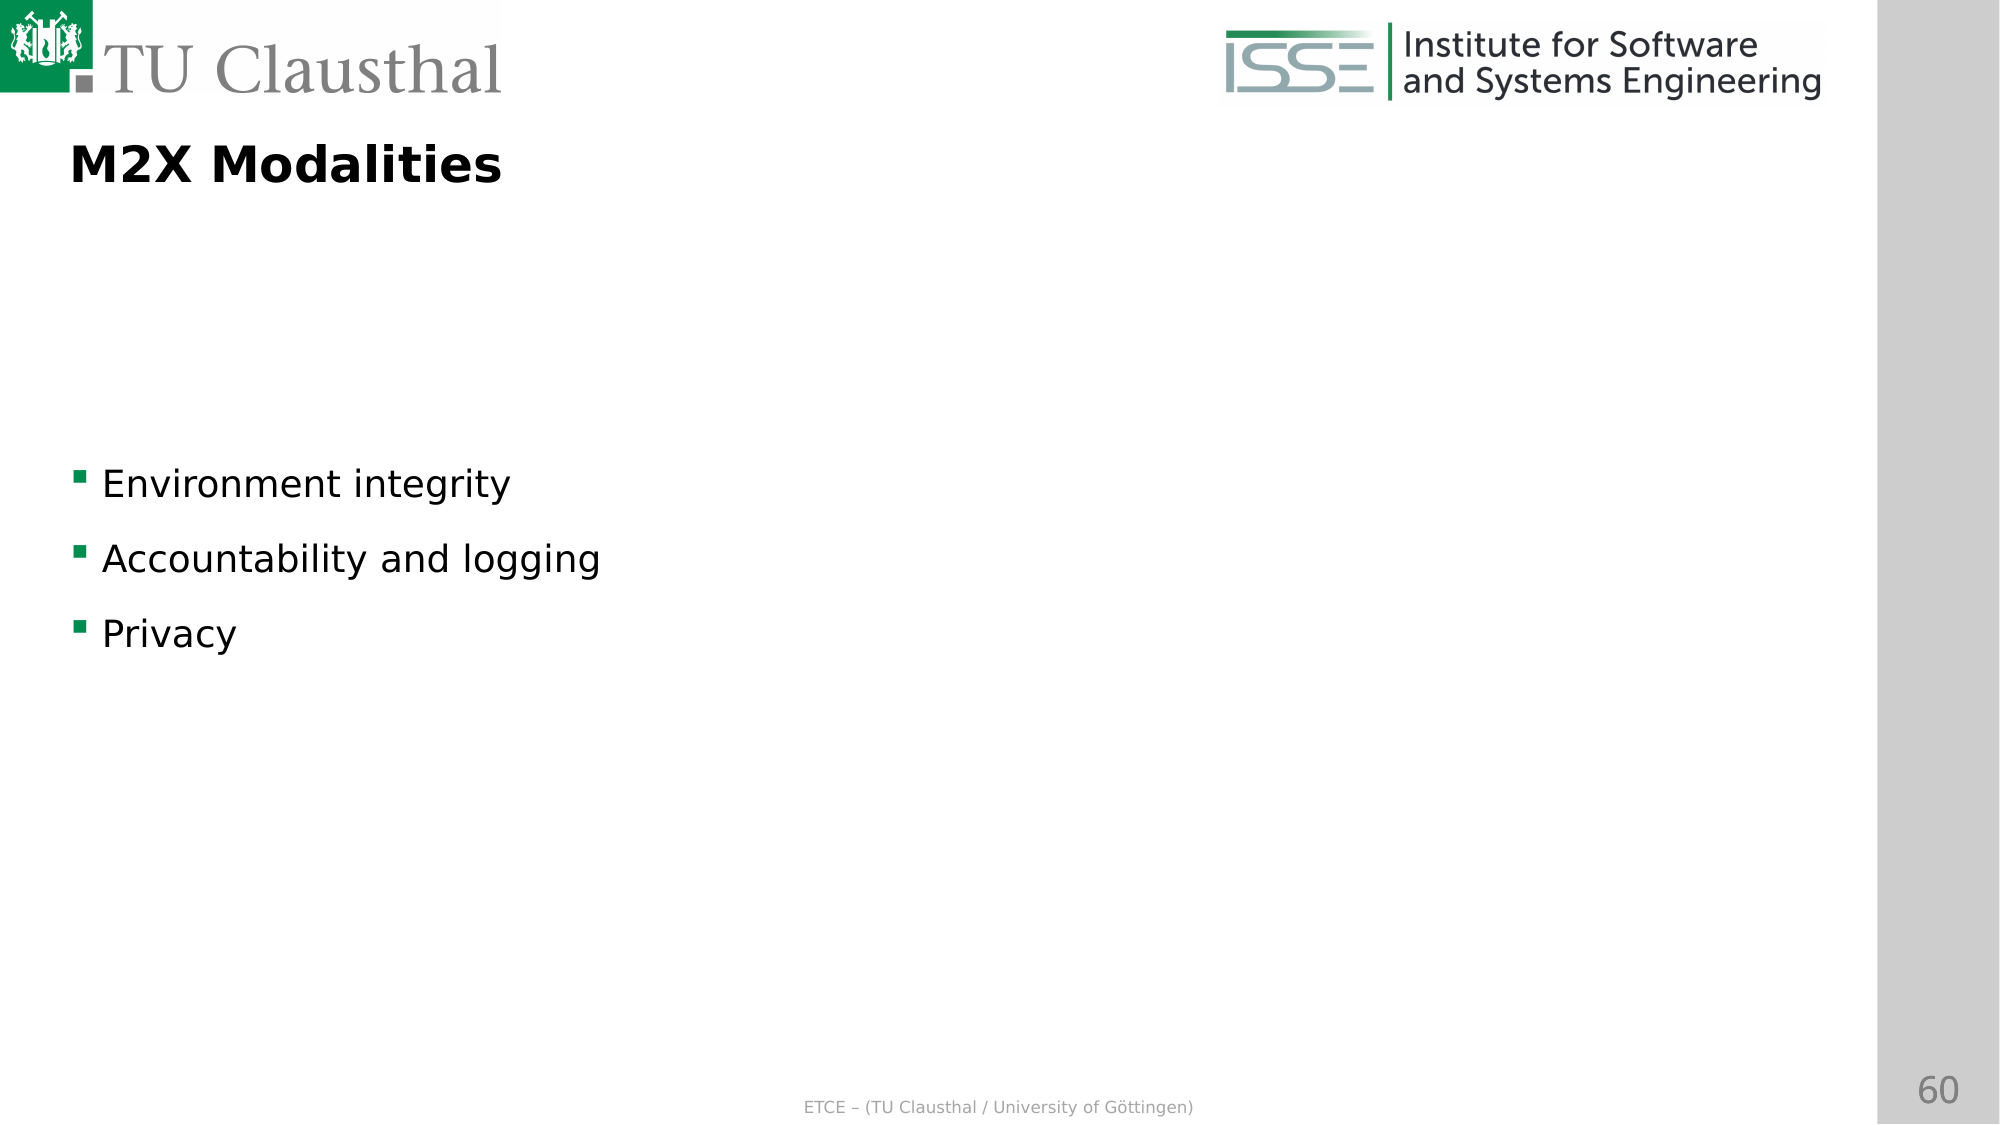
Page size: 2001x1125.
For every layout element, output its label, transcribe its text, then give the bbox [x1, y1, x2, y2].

text_box M2X Modalities [55, 125, 1819, 208]
picture [0, 0, 501, 93]
picture [1218, 22, 1826, 107]
text_box Environment integrity Accountability and logging Privacy Trust Market Behavior [55, 208, 1819, 1035]
